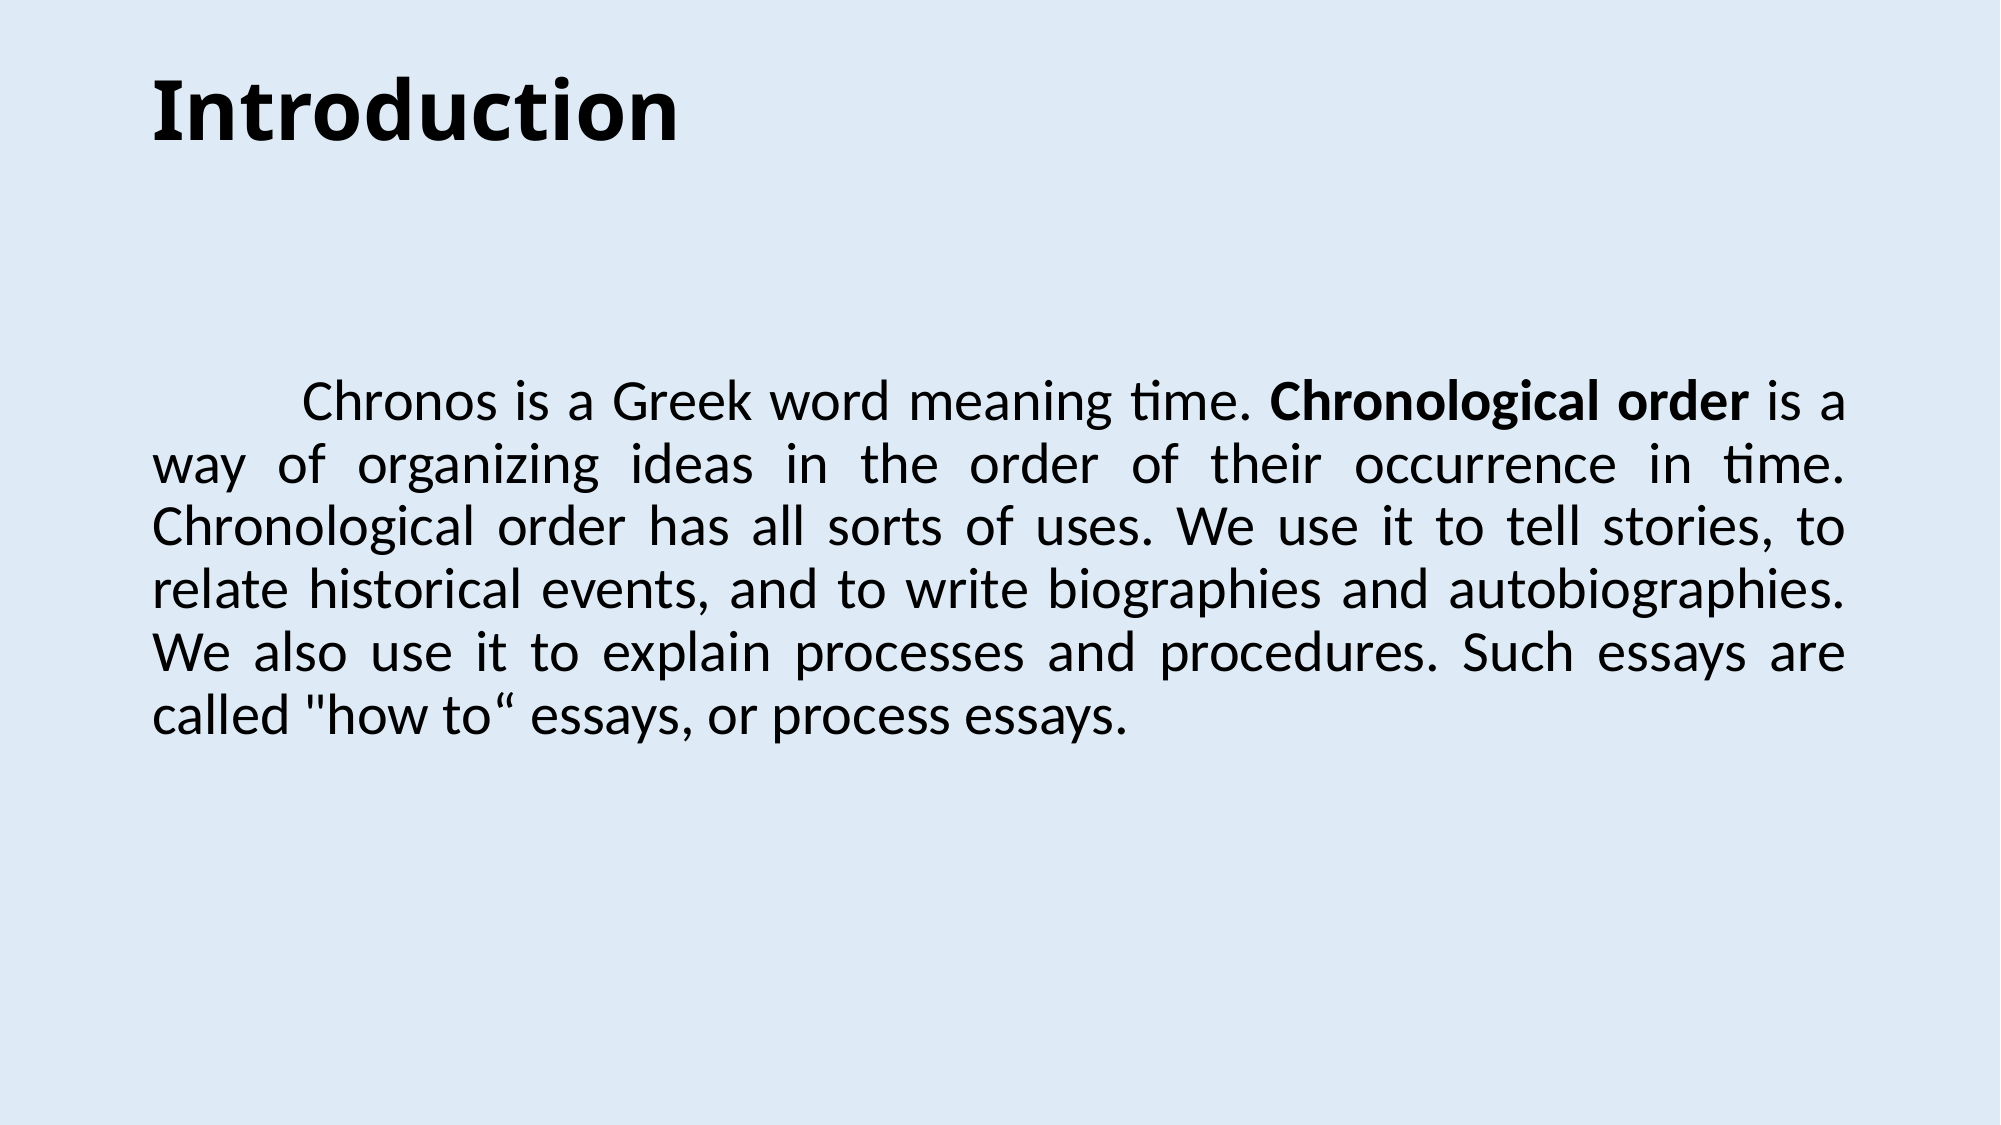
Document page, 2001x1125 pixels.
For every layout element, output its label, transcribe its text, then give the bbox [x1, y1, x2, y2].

list Chronos is a Greek word meaning time. Chronological order is a way of organizing ideas in the order of their occurrence in time. Chronological order has all sorts of uses. We use it to tell stories, to relate historical events, and to write biographies and autobiographies. We also use it to explain processes and procedures. Such essays are called "how to“ essays, or process essays. [137, 362, 1863, 878]
title Introduction [137, 55, 1863, 172]
